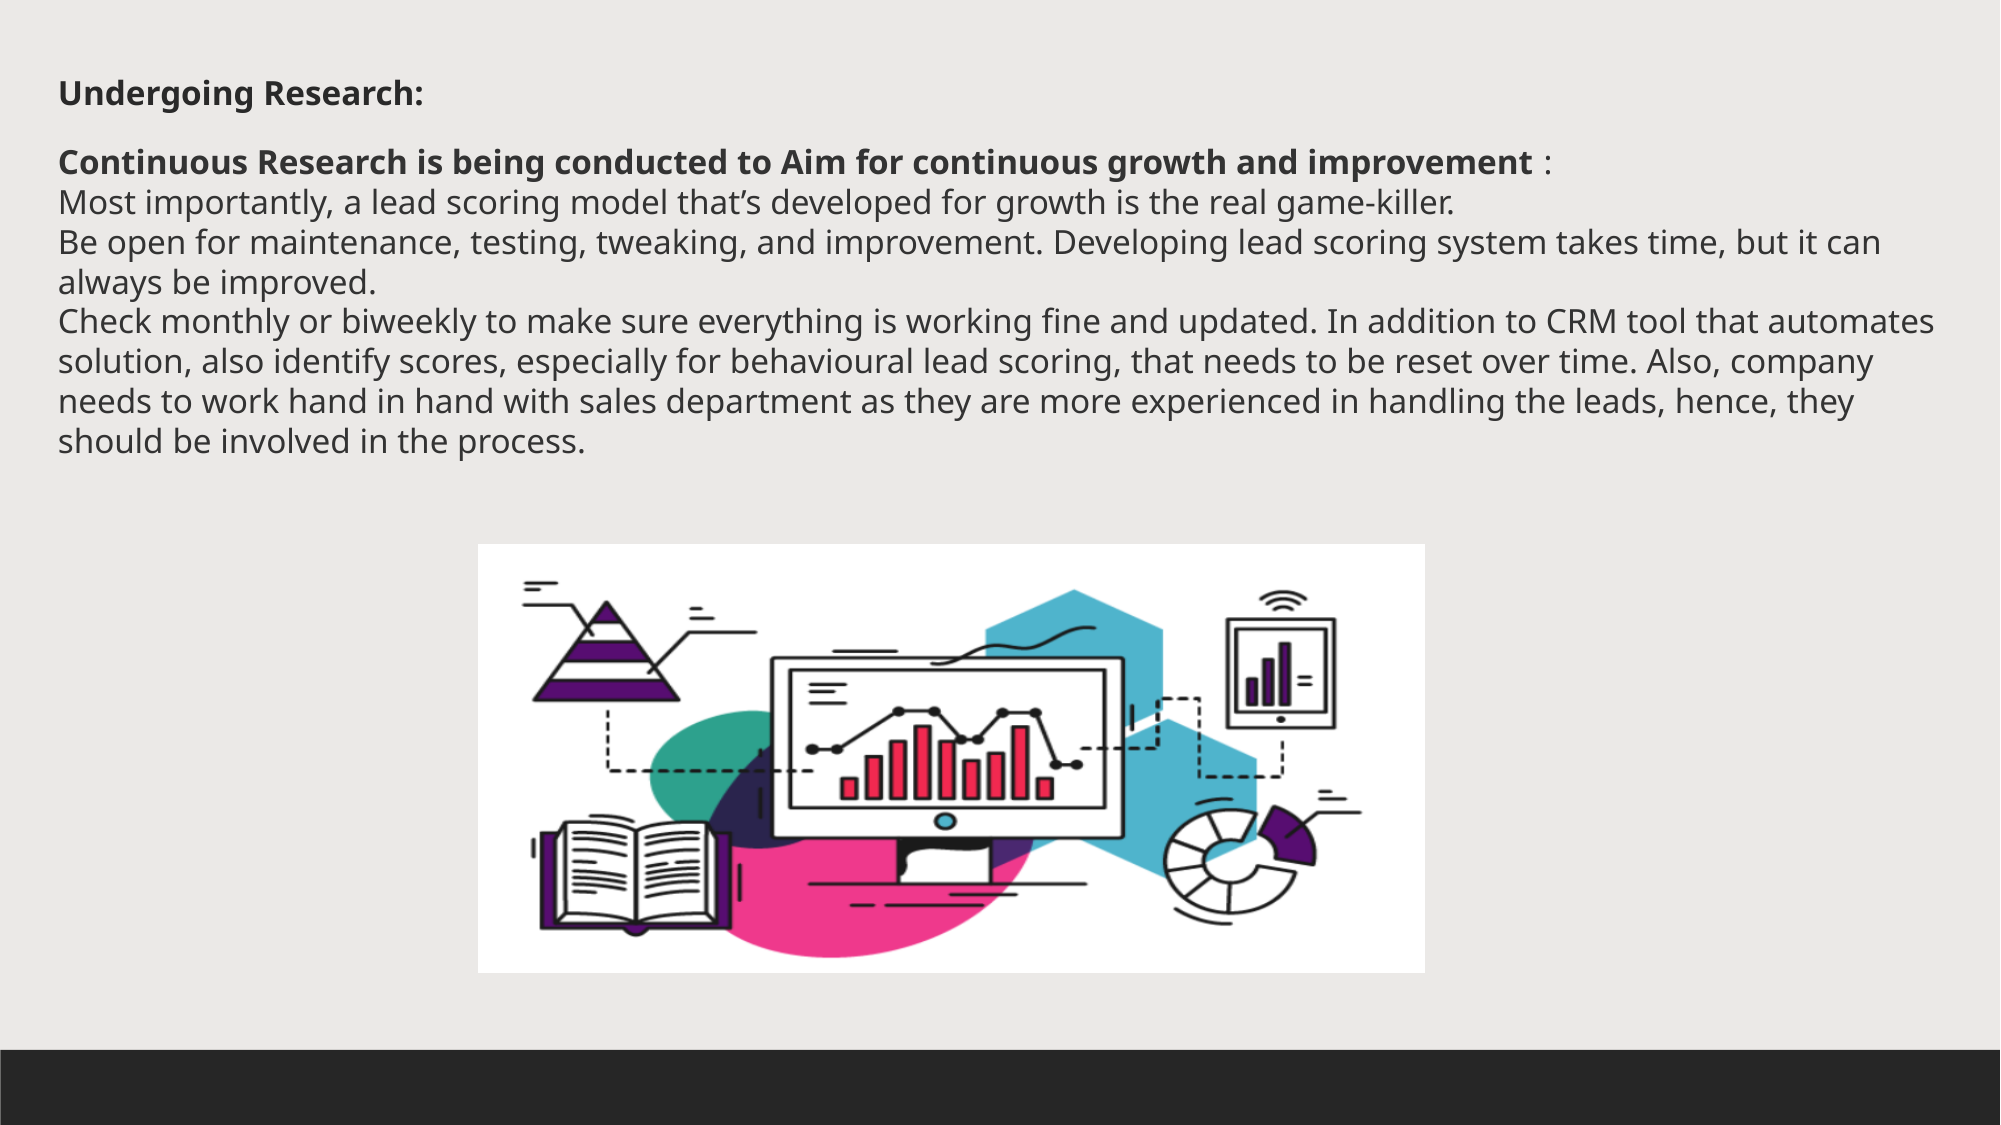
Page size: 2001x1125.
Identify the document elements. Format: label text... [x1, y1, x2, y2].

text_box Undergoing Research: Continuous Research is being conducted to Aim for continuous growth and improvement : Most importantly, a lead scoring model that’s developed for growth is the real game-killer. Be open for maintenance, testing, tweaking, and improvement. Developing lead scoring system takes time, but it can always be improved. Check monthly or biweekly to make sure everything is working fine and updated. In addition to CRM tool that automates solution, also identify scores, especially for behavioural lead scoring, that needs to be reset over time. Also, company needs to work hand in hand with sales department as they are more experienced in handling the leads, hence, they should be involved in the process. [42, 44, 1954, 468]
picture [477, 544, 1425, 974]
